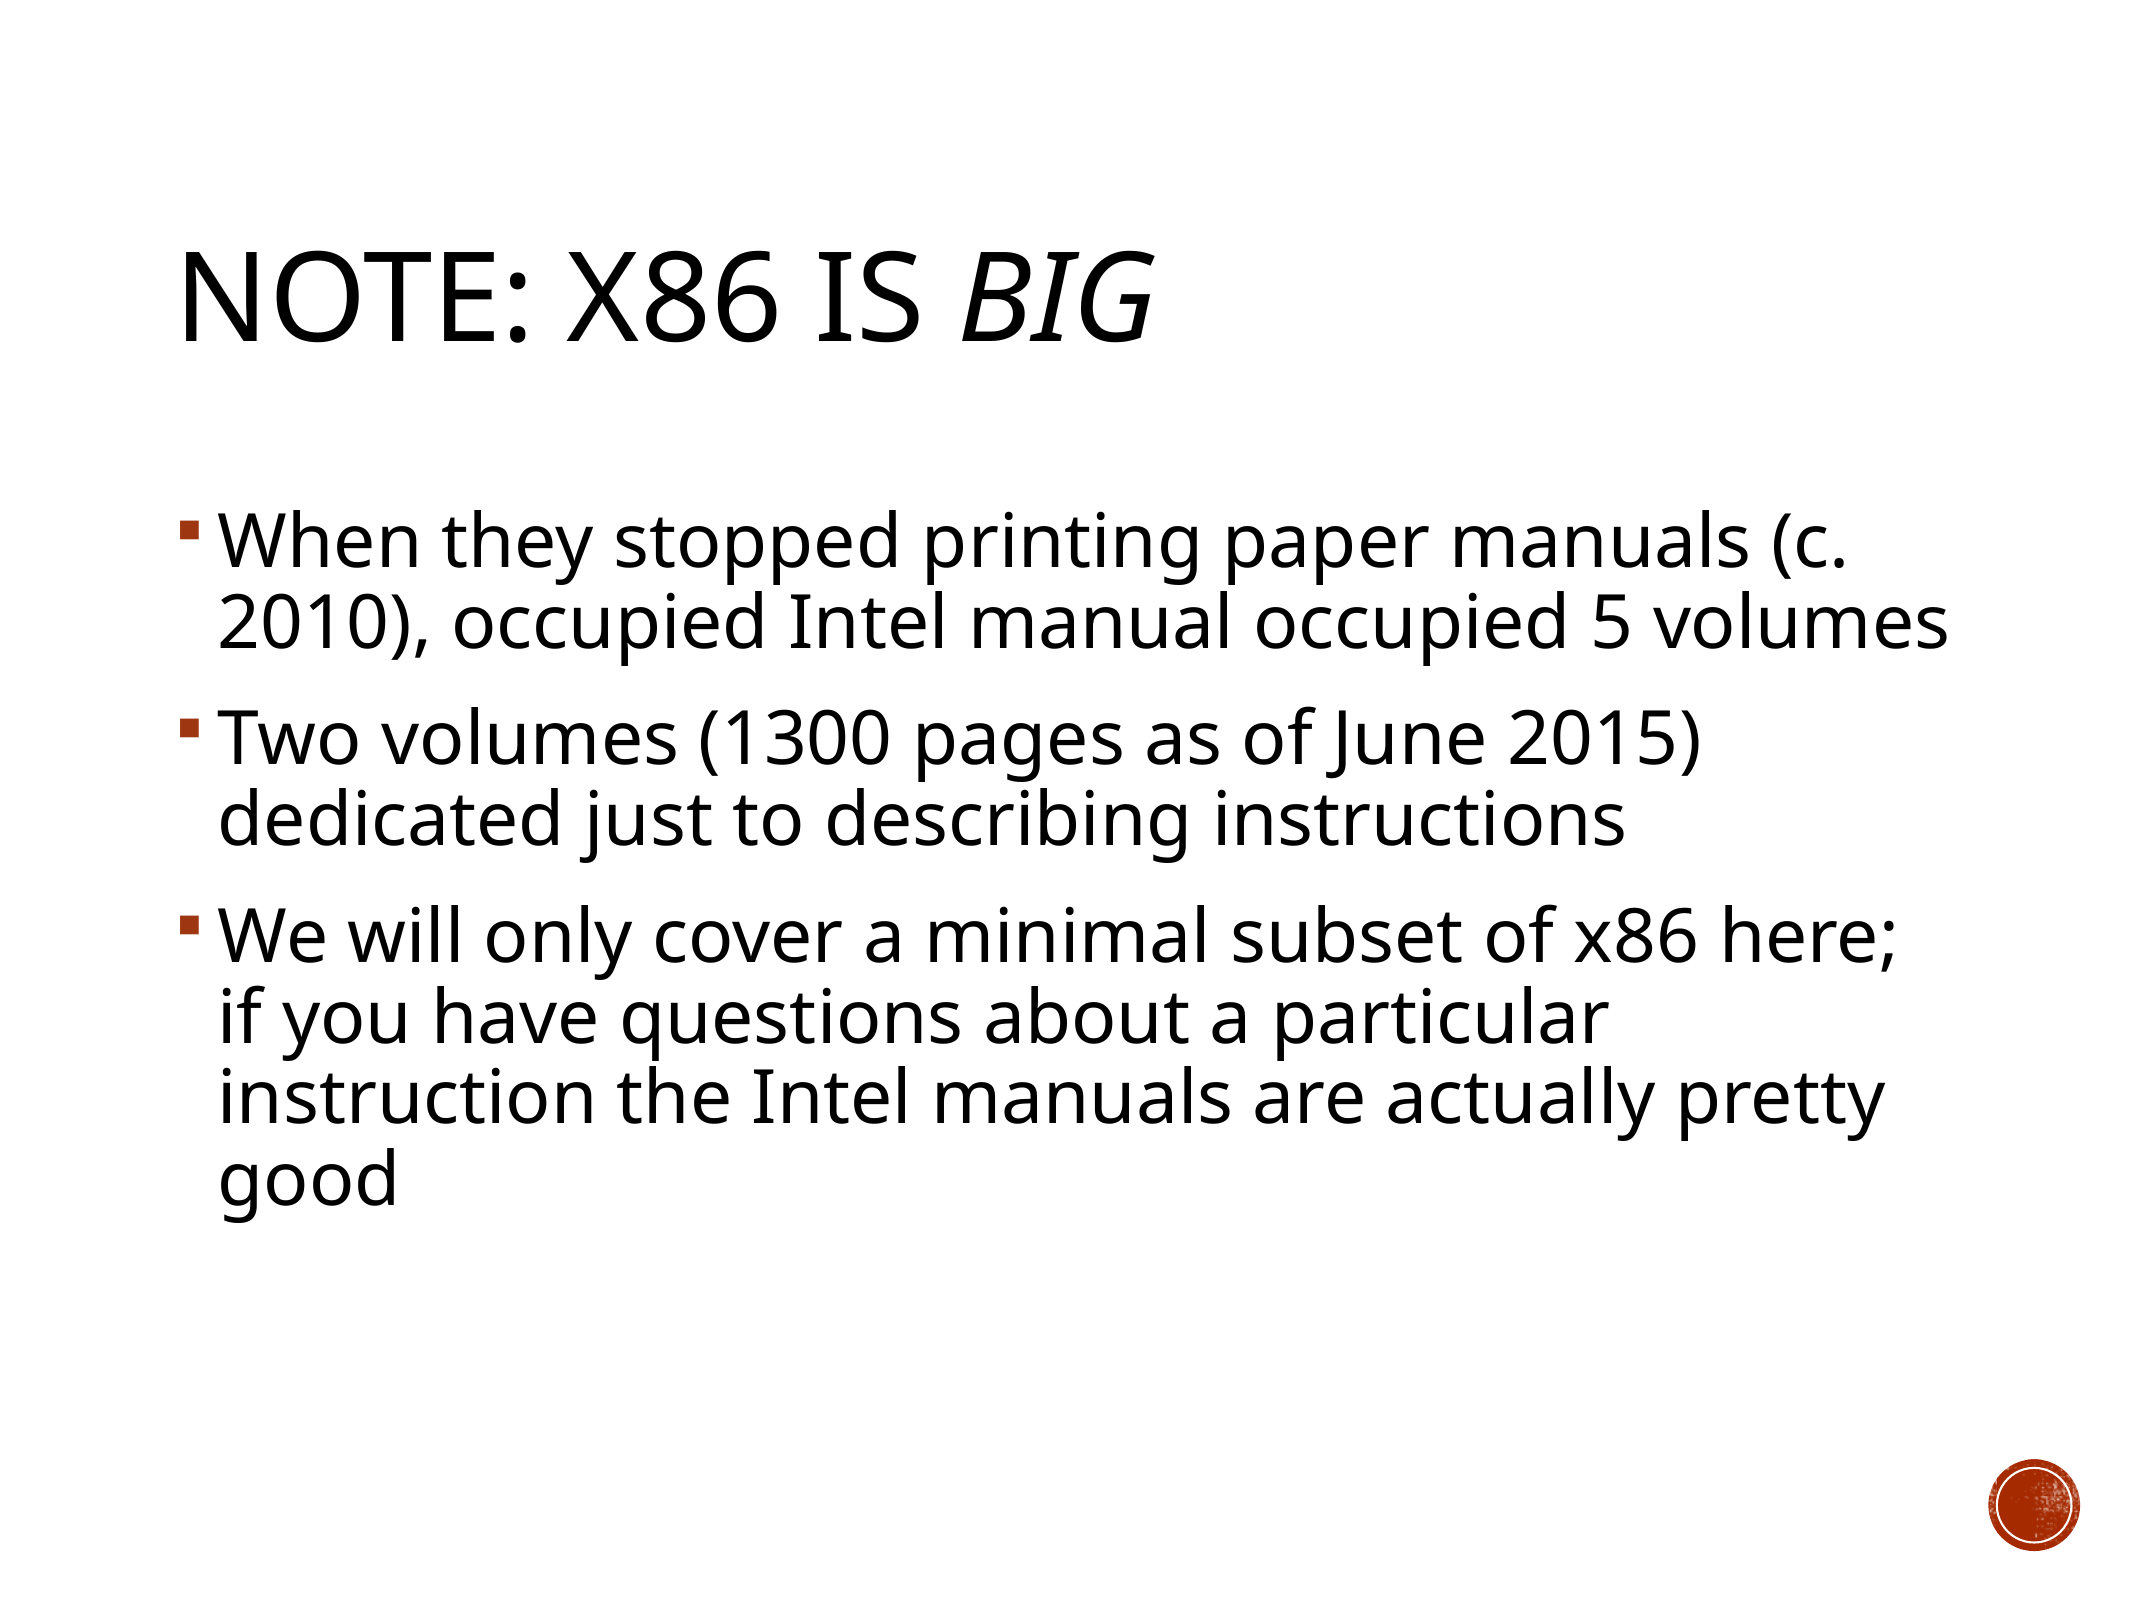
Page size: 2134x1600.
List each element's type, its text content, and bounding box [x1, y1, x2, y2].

title Note: x86 is BIG [159, 113, 1974, 489]
list When they stopped printing paper manuals (c. 2010), occupied Intel manual occupied 5 volumes Two volumes (1300 pages as of June 2015) dedicated just to describing instructions We will only cover a minimal subset of x86 here; if you have questions about a particular instruction the Intel manuals are actually pretty good [159, 494, 1974, 1440]
